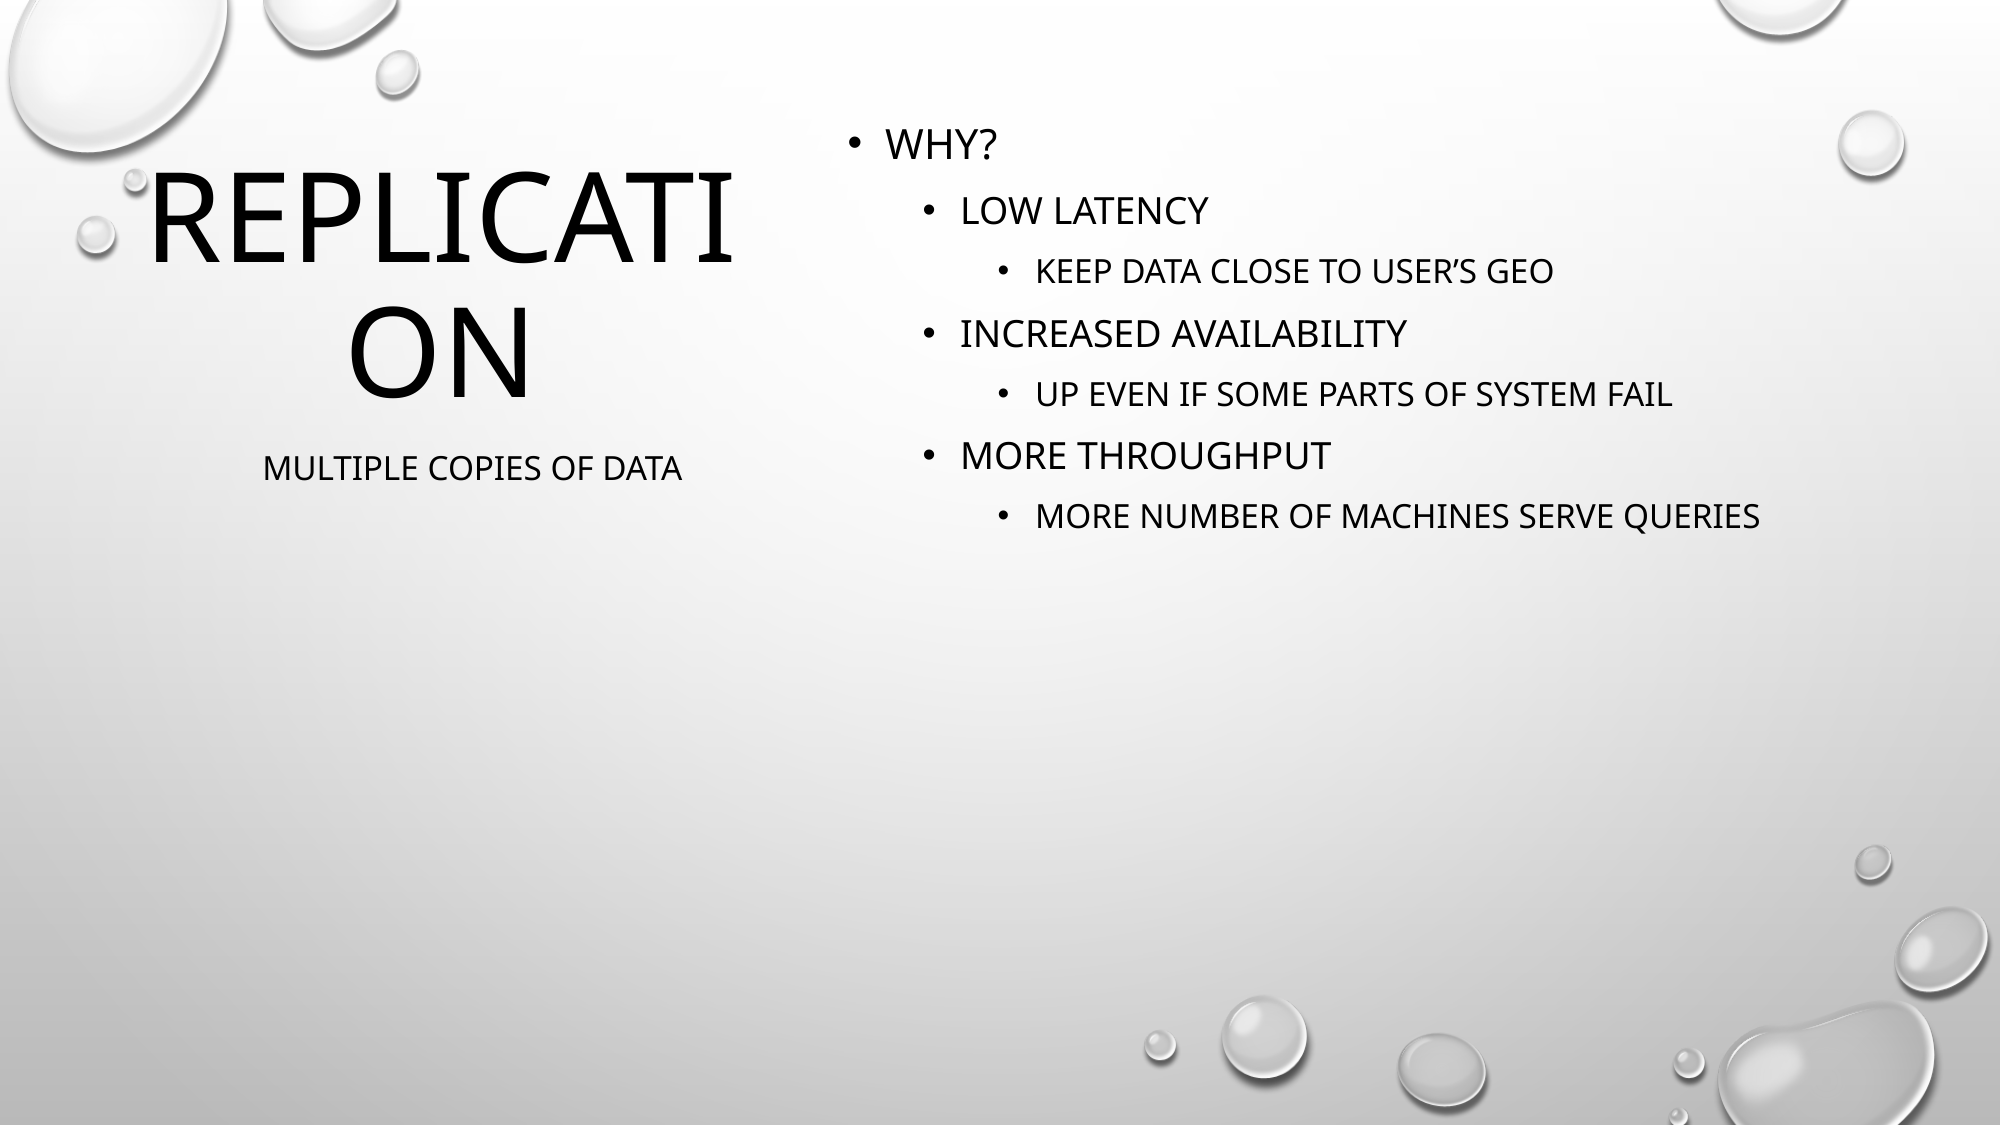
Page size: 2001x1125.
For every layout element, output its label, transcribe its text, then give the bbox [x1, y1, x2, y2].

list Why? Low latency Keep data close to user’s GEO Increased availability Up even if some parts of system fail More throughput More number of machines serve queries [833, 99, 1851, 950]
picture [0, 0, 2000, 1125]
title REPLICATION [86, 99, 796, 432]
list MULTIPLE COPIES OF DATA [149, 431, 796, 950]
